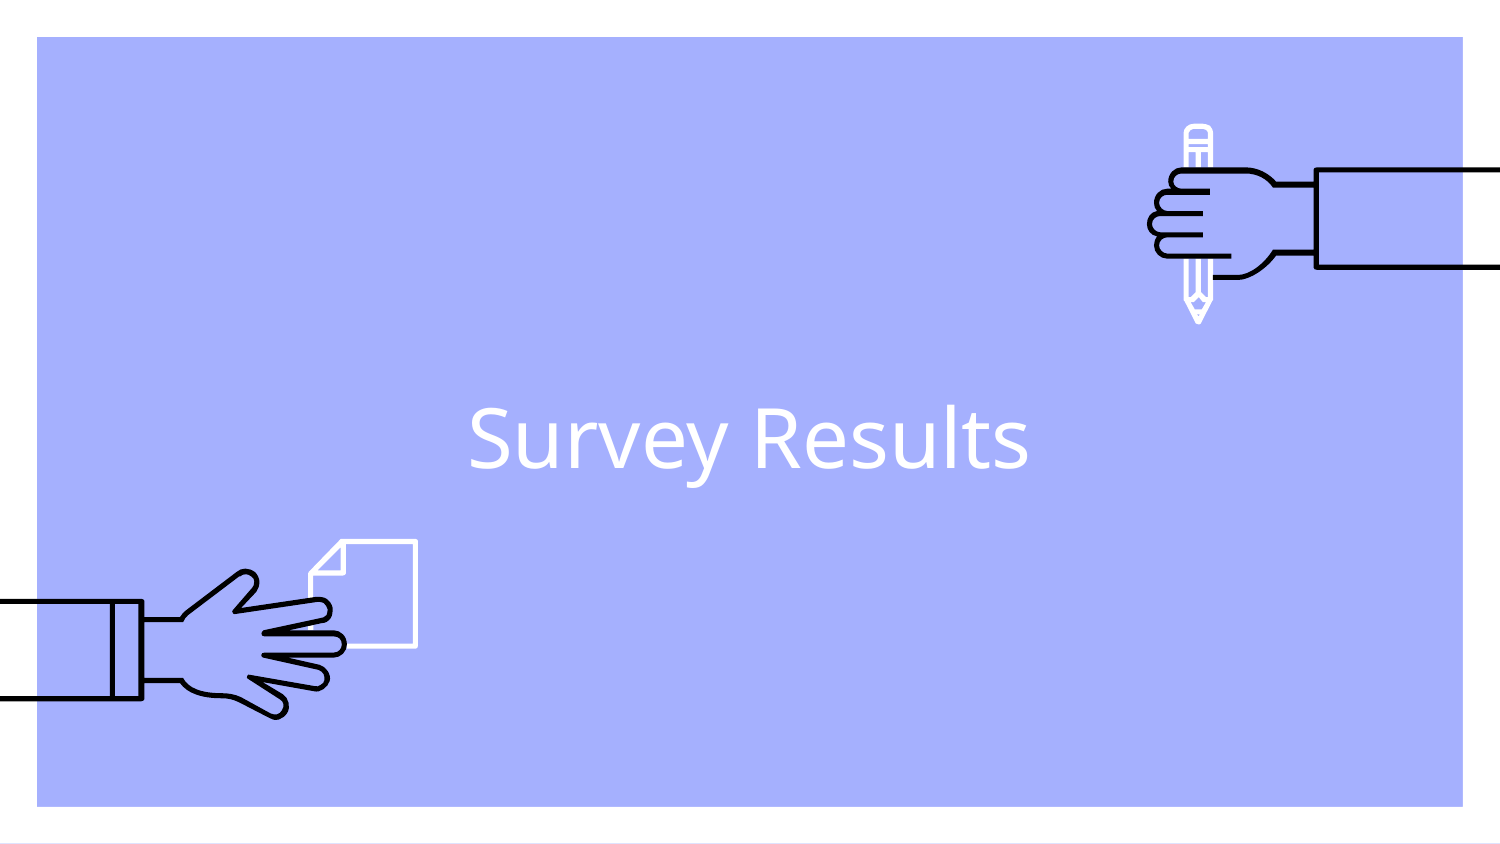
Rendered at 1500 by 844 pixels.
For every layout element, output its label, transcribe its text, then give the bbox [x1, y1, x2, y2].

title Survey Results [430, 309, 1070, 500]
